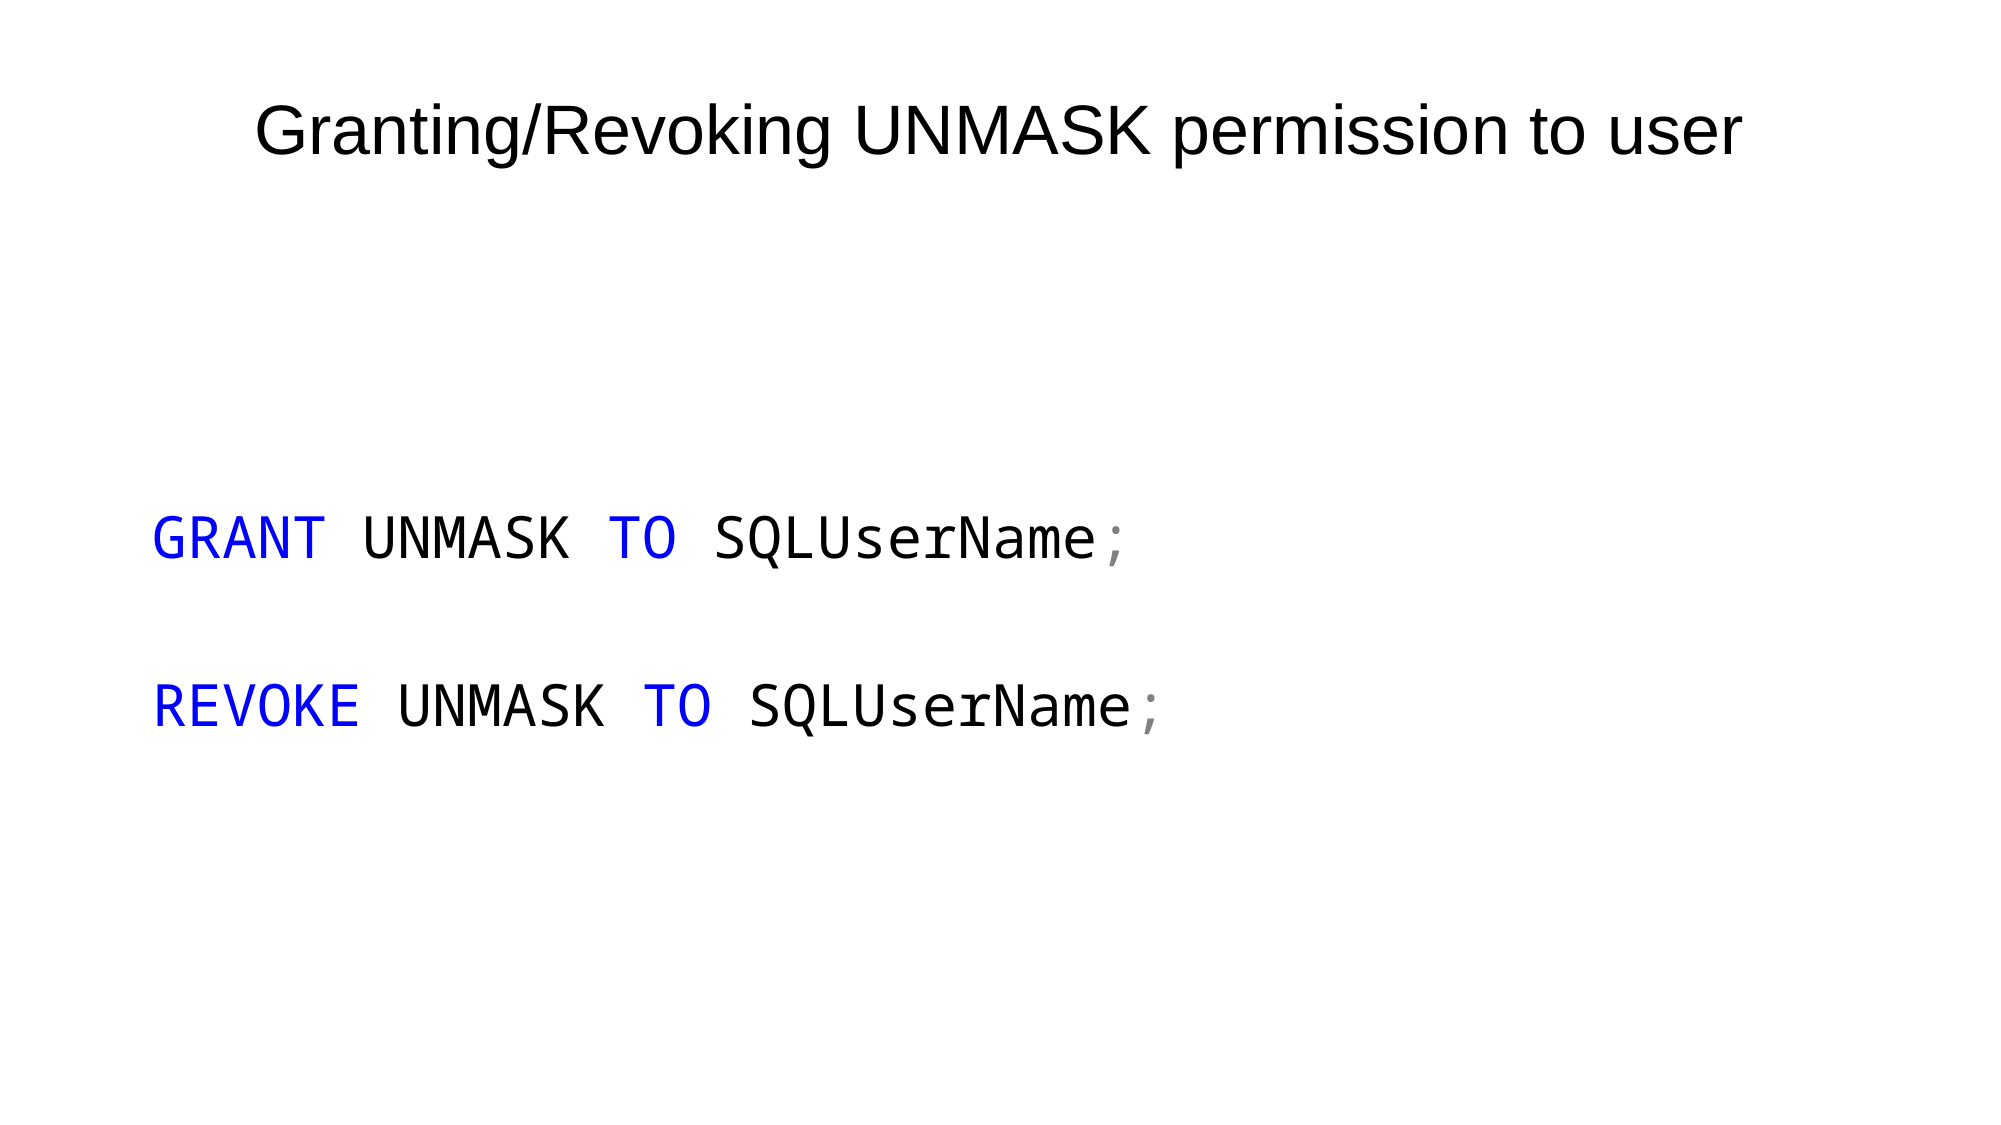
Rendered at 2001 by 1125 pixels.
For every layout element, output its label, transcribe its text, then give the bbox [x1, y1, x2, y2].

title Granting/Revoking UNMASK permission to user [137, 59, 1863, 204]
list GRANT UNMASK TO SQLUserName; REVOKE UNMASK TO SQLUserName; [137, 234, 1863, 1014]
